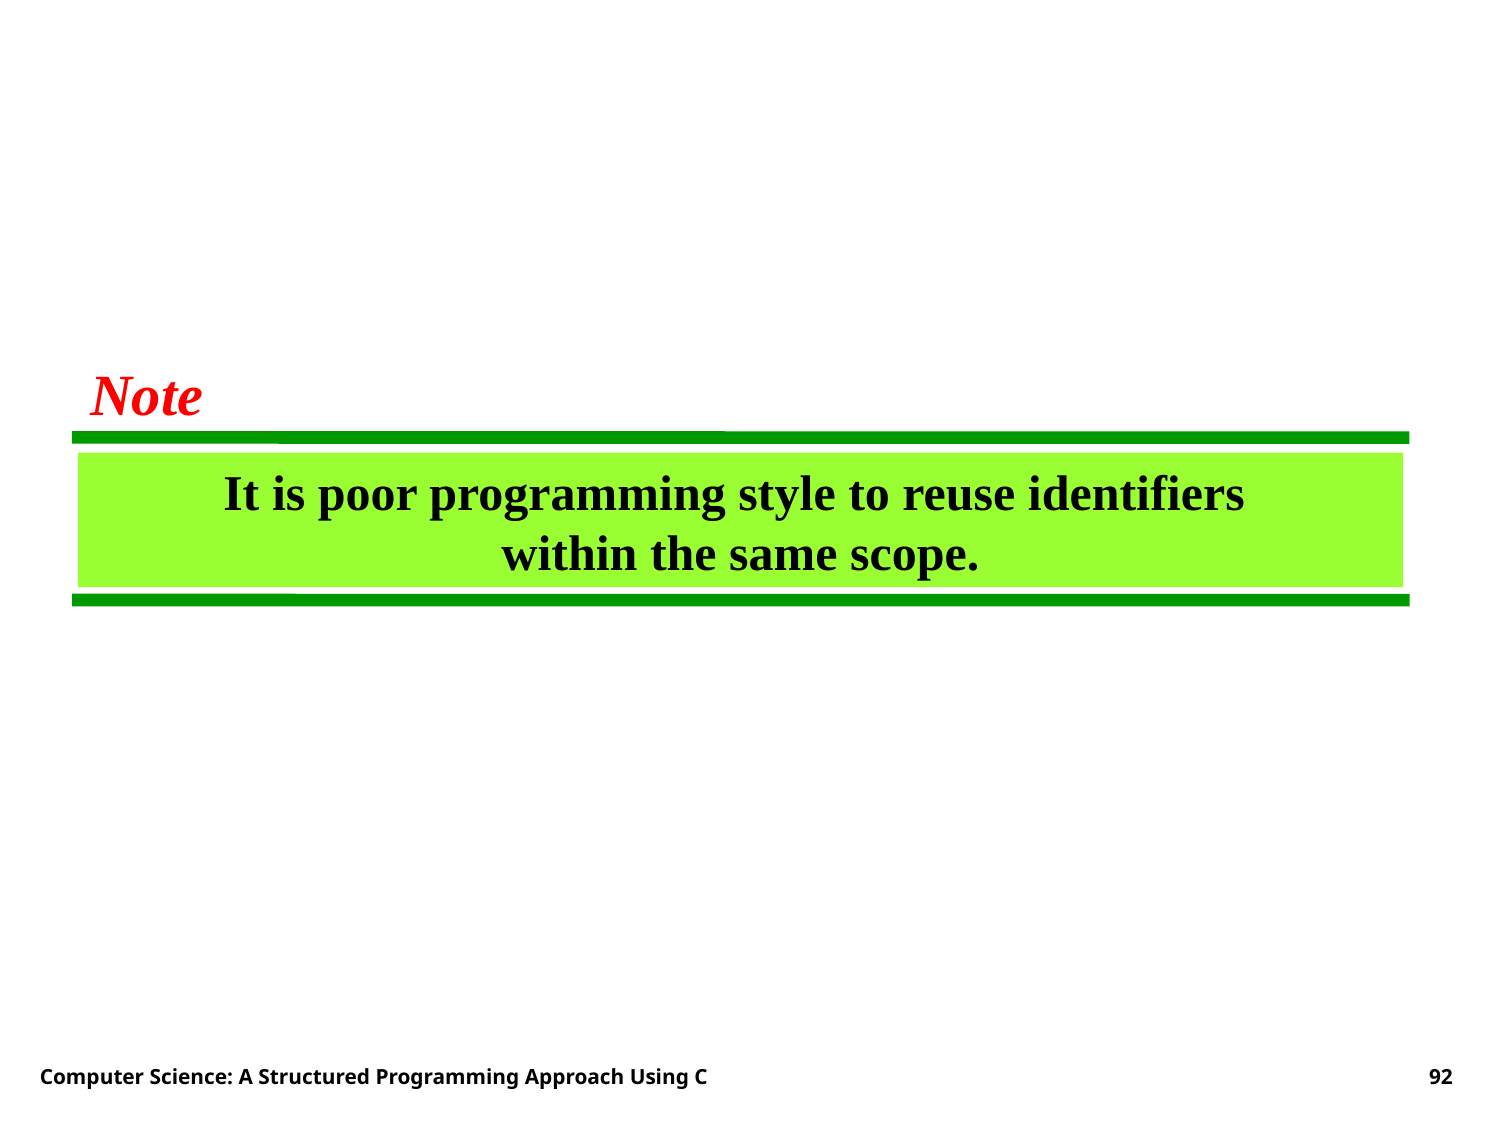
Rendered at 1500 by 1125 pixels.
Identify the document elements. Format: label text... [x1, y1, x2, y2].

text_box Note [75, 350, 219, 435]
footer Computer Science: A Structured Programming Approach Using C [24, 1023, 876, 1100]
text_box It is poor programming style to reuse identifiers within the same scope. [78, 452, 1404, 588]
slide_number 92 [1154, 1023, 1468, 1100]
